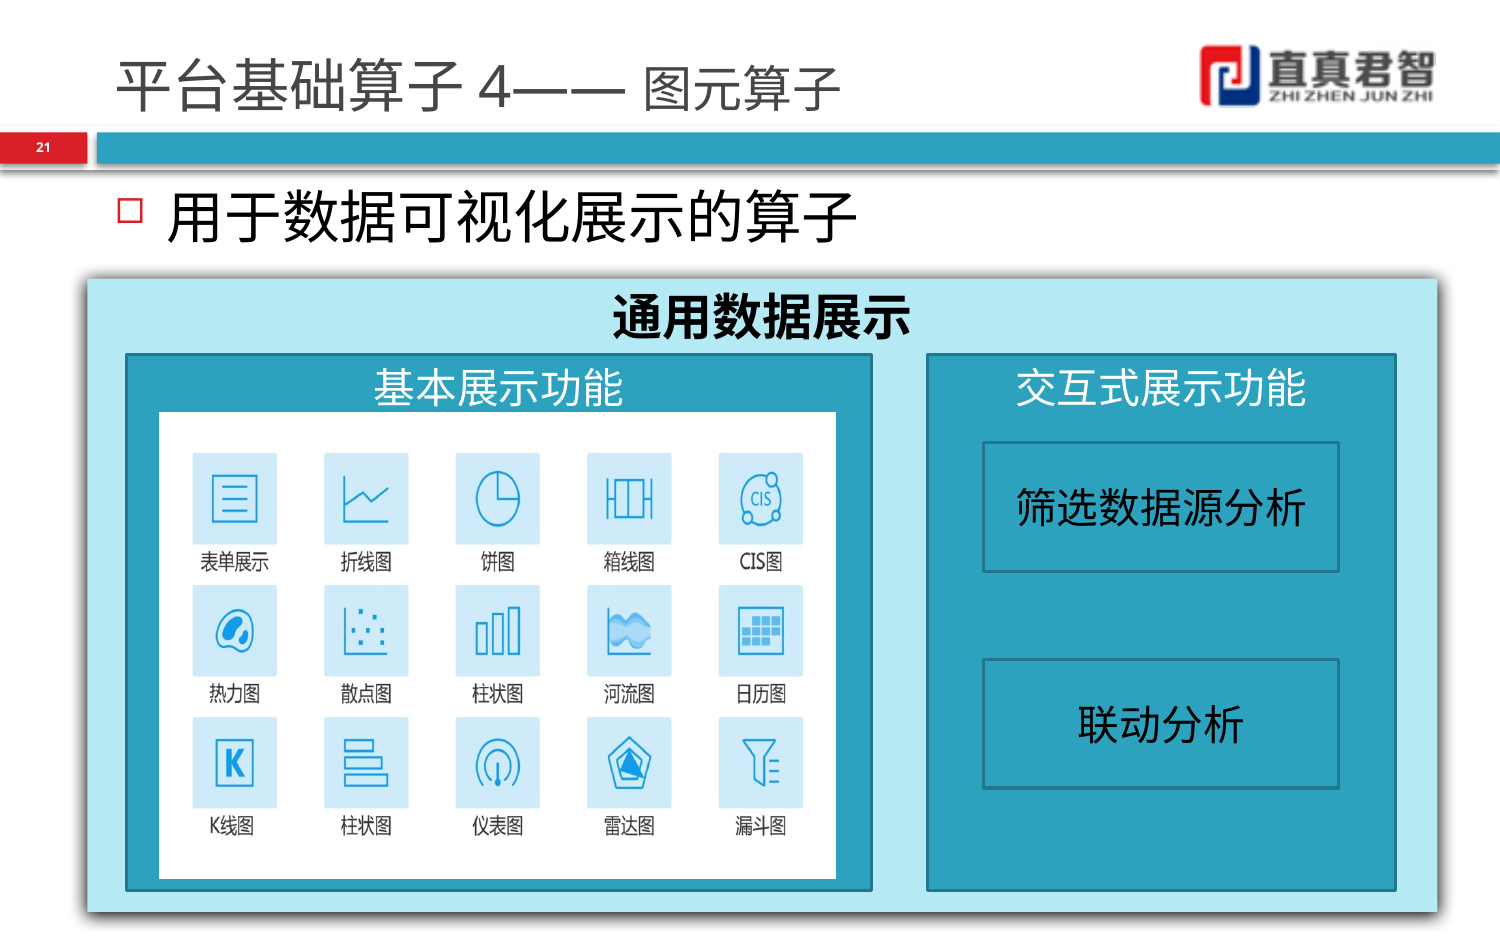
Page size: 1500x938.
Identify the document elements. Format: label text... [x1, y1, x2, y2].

slide_number 21 [0, 131, 88, 165]
text_box 筛选数据源分析 [982, 441, 1340, 573]
text_box 交互式展示功能 [926, 353, 1397, 892]
picture [159, 412, 836, 880]
text_box 联动分析 [982, 658, 1340, 790]
list 用于数据可视化展示的算子 [99, 173, 1438, 258]
text_box 通用数据展示 [86, 277, 1439, 913]
title 平台基础算子4——图元算子 [99, 21, 1438, 127]
text_box 基本展示功能 [125, 353, 873, 892]
